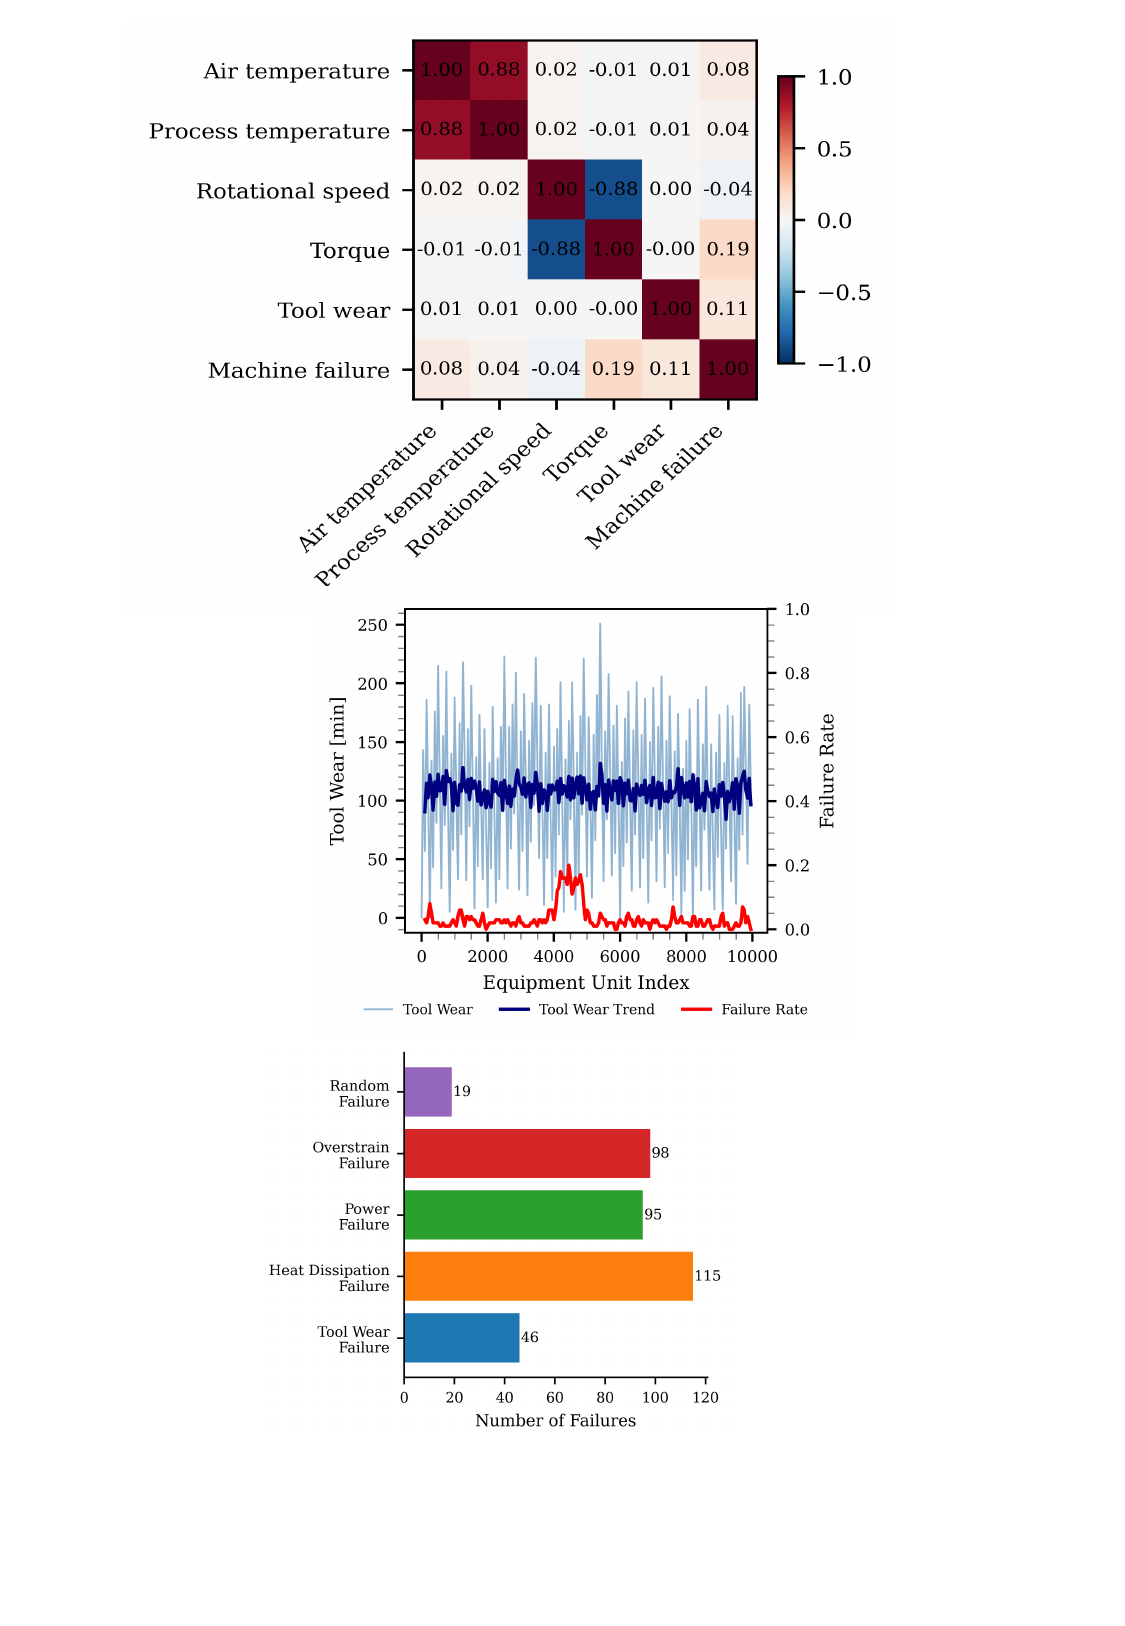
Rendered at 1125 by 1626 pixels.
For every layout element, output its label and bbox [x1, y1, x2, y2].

picture [125, 19, 896, 1444]
